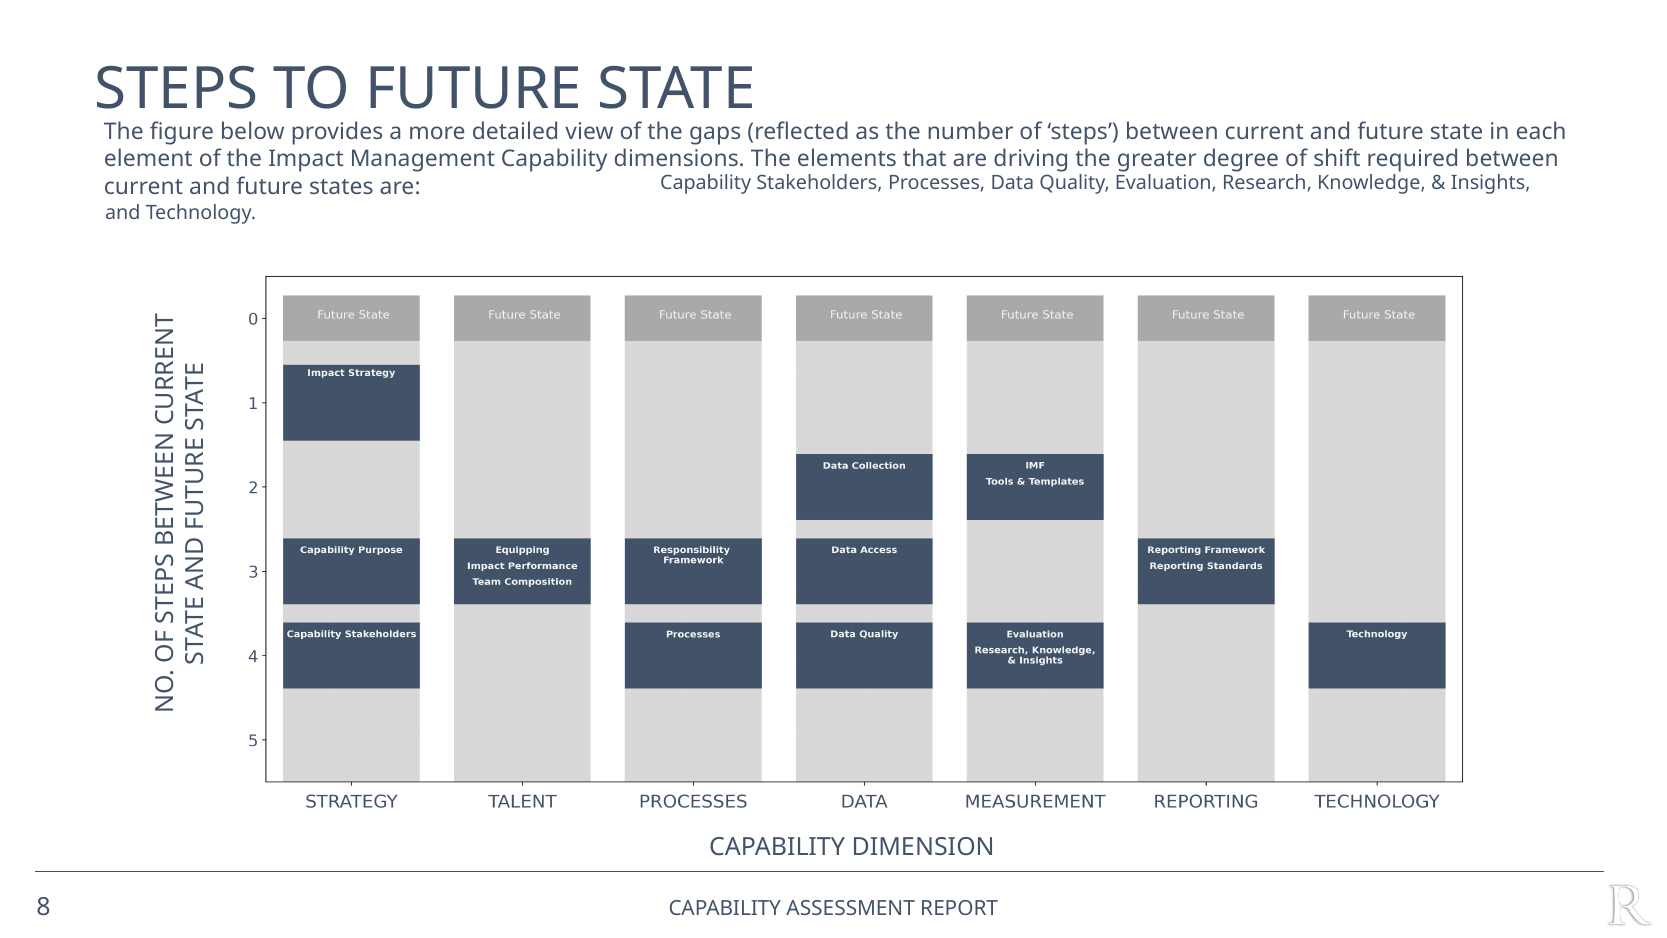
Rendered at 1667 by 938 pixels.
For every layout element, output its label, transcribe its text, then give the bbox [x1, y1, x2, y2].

picture [1605, 882, 1654, 928]
slide_number 8 [7, 882, 80, 933]
picture [239, 269, 1471, 818]
list The figure below provides a more detailed view of the gaps (reflected as the number of ‘steps’) between current and future state in each element of the Impact Management Capability dimensions. The elements that are driving the greater degree of shift required between current and future states are: [88, 108, 1628, 164]
title Steps to Future State [79, 25, 1588, 145]
text_box and Technology. [104, 199, 1155, 275]
text_box Capability Dimension [465, 827, 1239, 868]
text_box No. of Steps between current state and future state [140, 275, 216, 764]
text_box Capability Stakeholders, Processes, Data Quality, Evaluation, Research, Knowledge, & Insights, [659, 169, 1667, 245]
list Capability ASSESSMENT Report [412, 882, 1254, 932]
